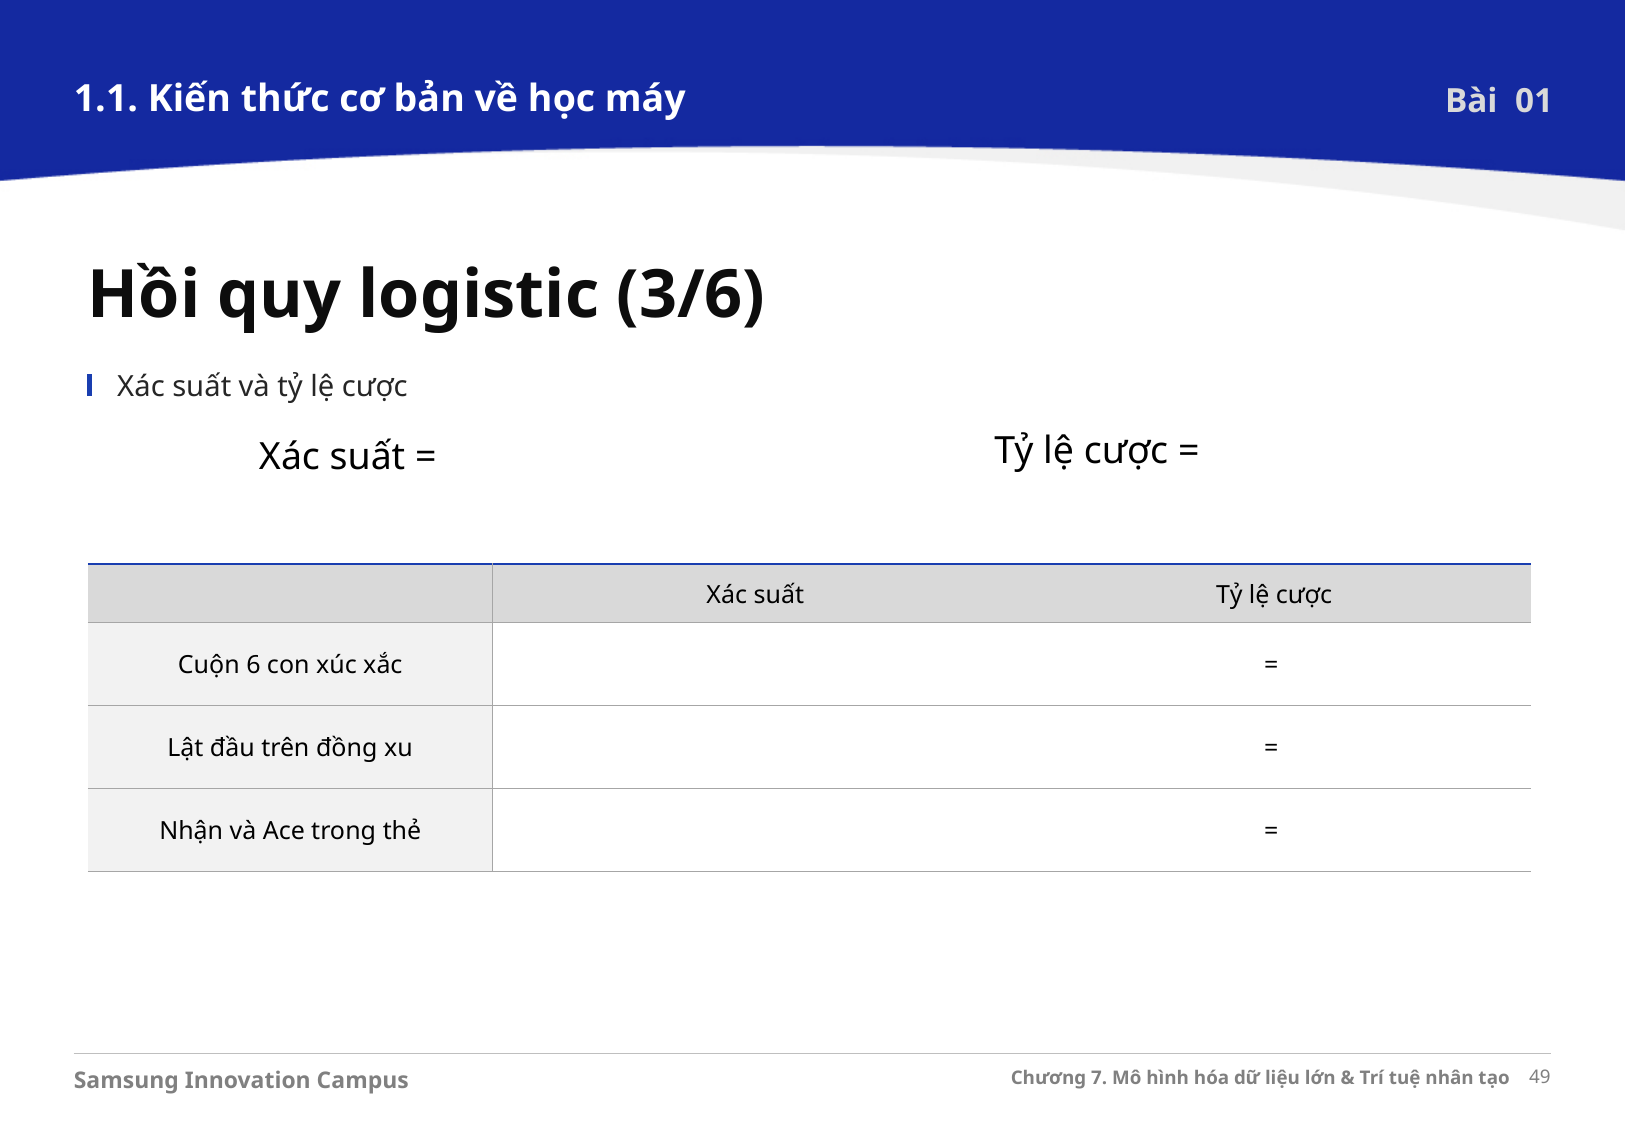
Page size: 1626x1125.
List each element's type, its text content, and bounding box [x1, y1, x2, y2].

list Xác suất và tỷ lệ cược [87, 365, 1338, 462]
list Hồi quy logistic (3/6) [87, 249, 1531, 331]
list 1.1. Kiến thức cơ bản về học máy [73, 73, 980, 119]
picture [0, 0, 1625, 1125]
list Bài 01 [1423, 79, 1554, 120]
